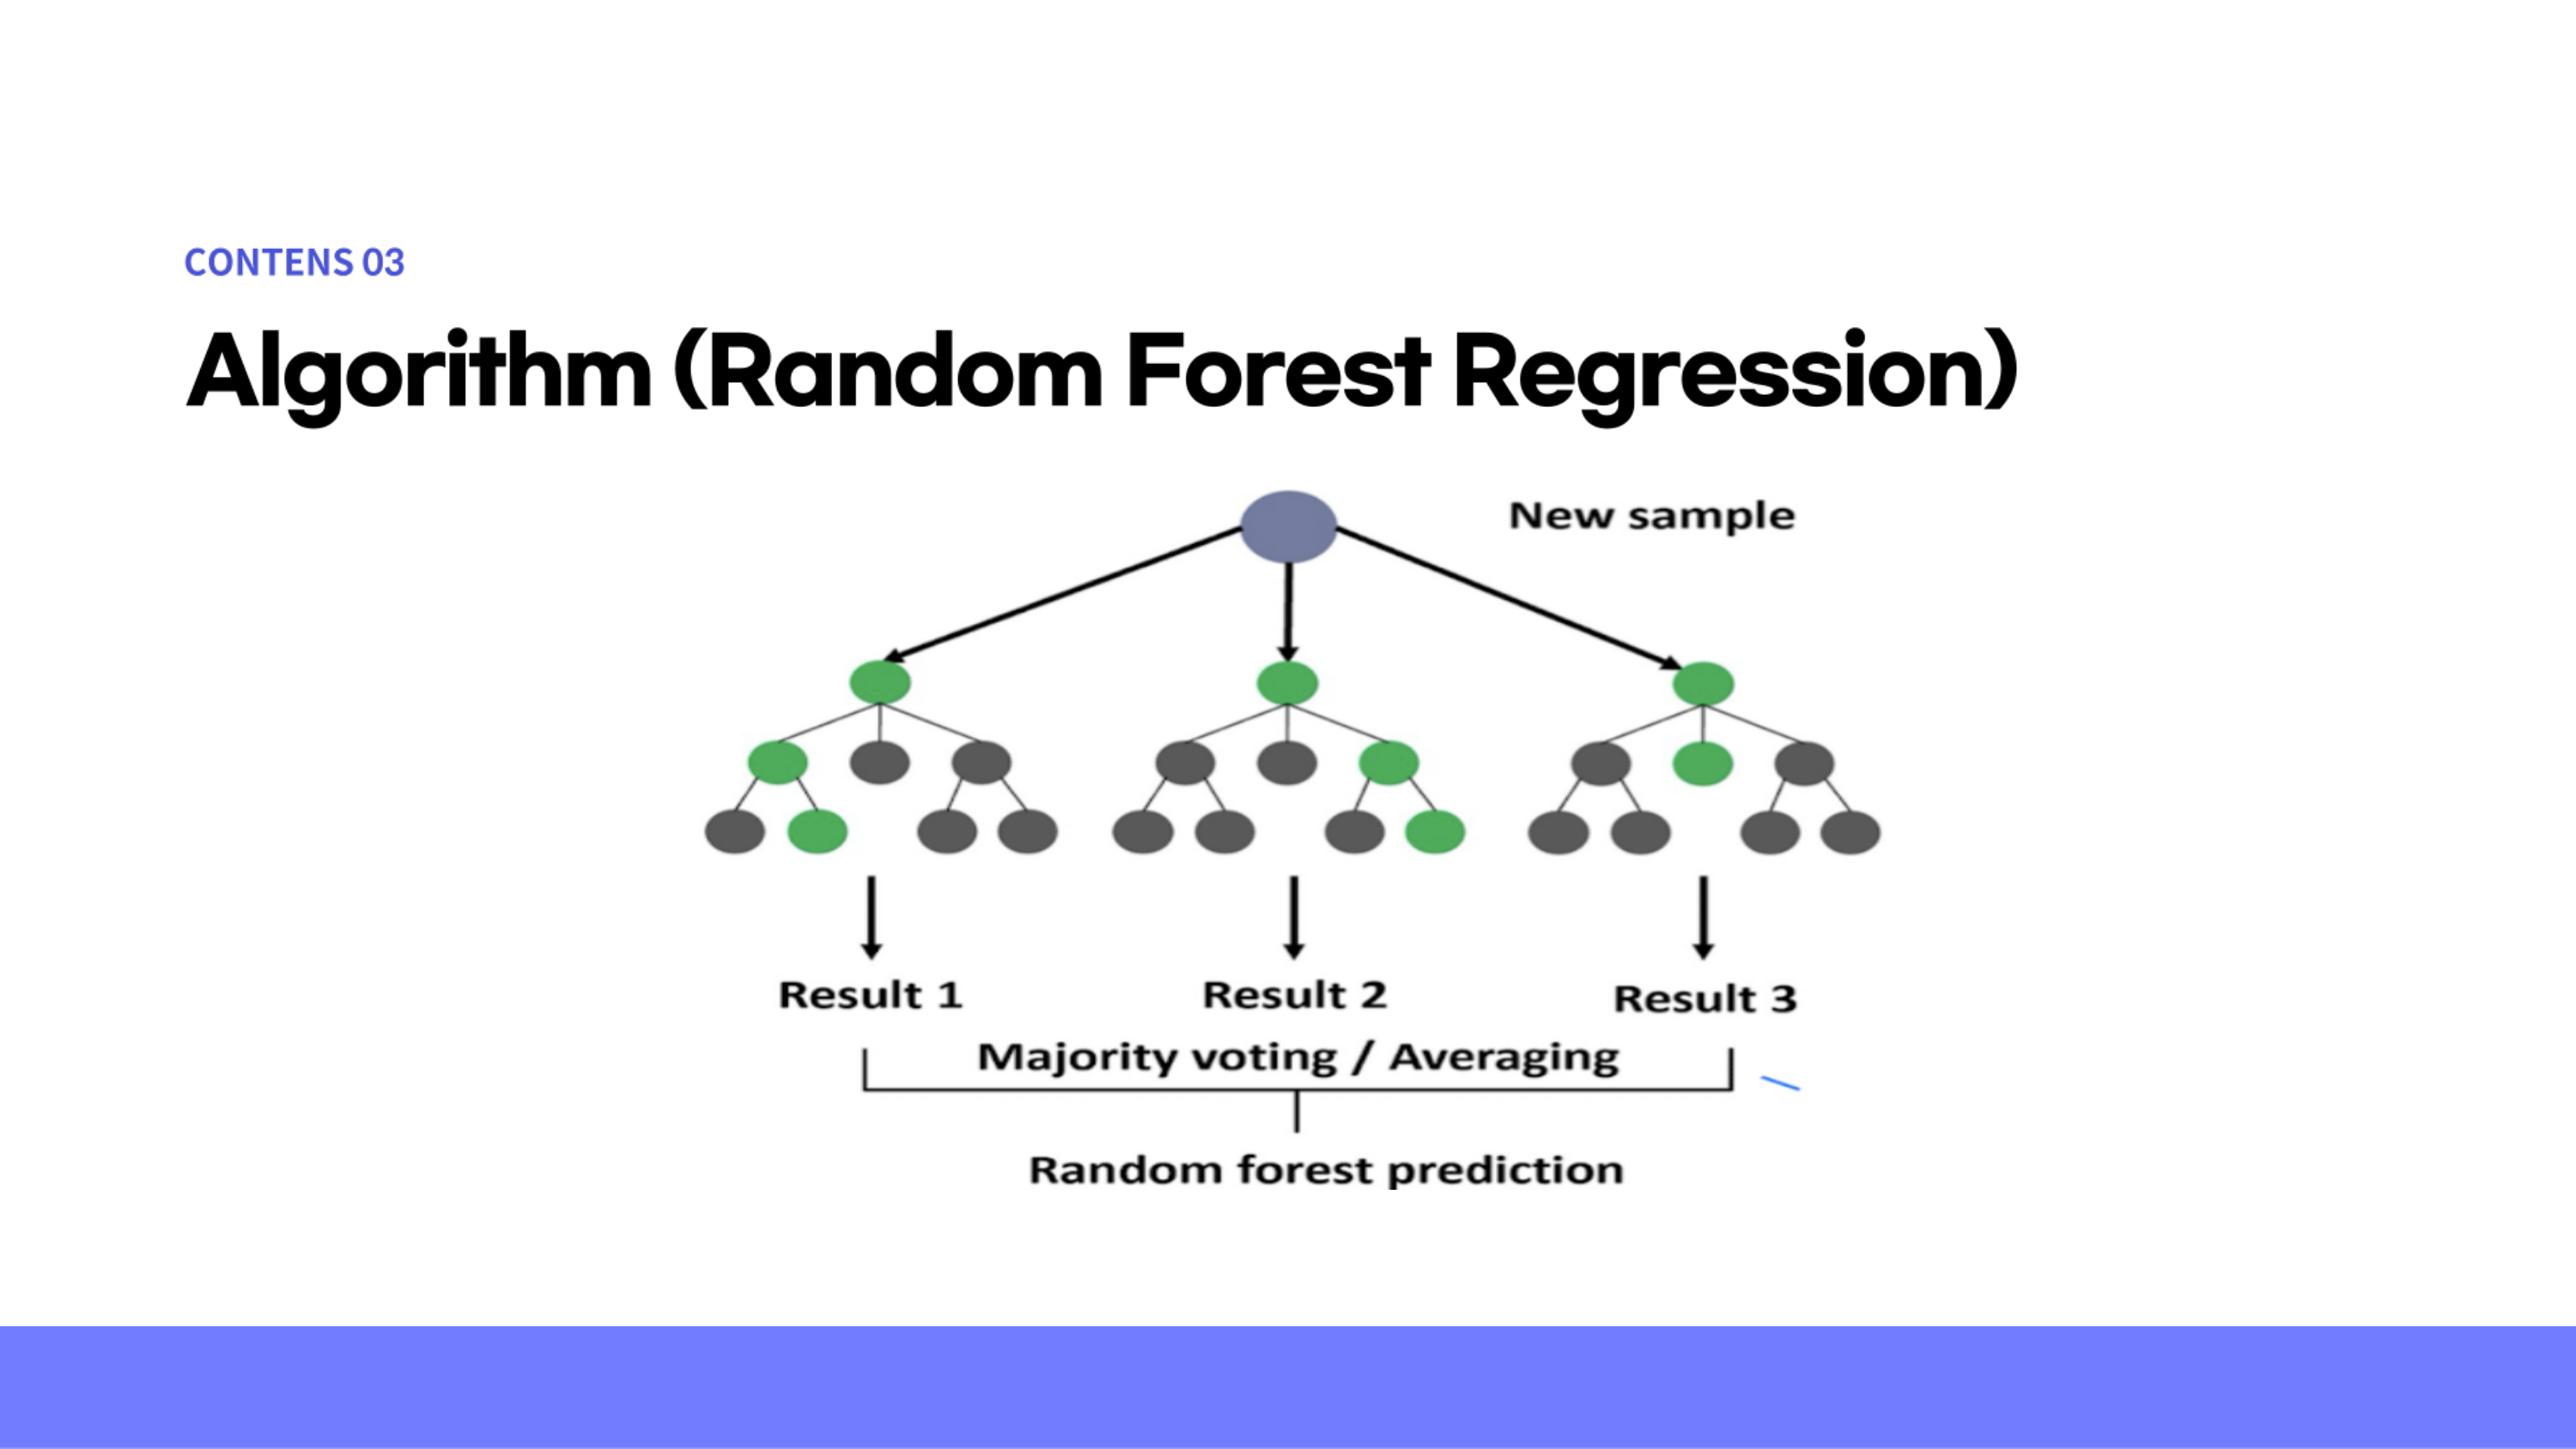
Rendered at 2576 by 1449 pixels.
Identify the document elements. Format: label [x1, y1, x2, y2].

picture [157, 223, 2108, 1190]
picture [0, 1326, 2576, 1449]
